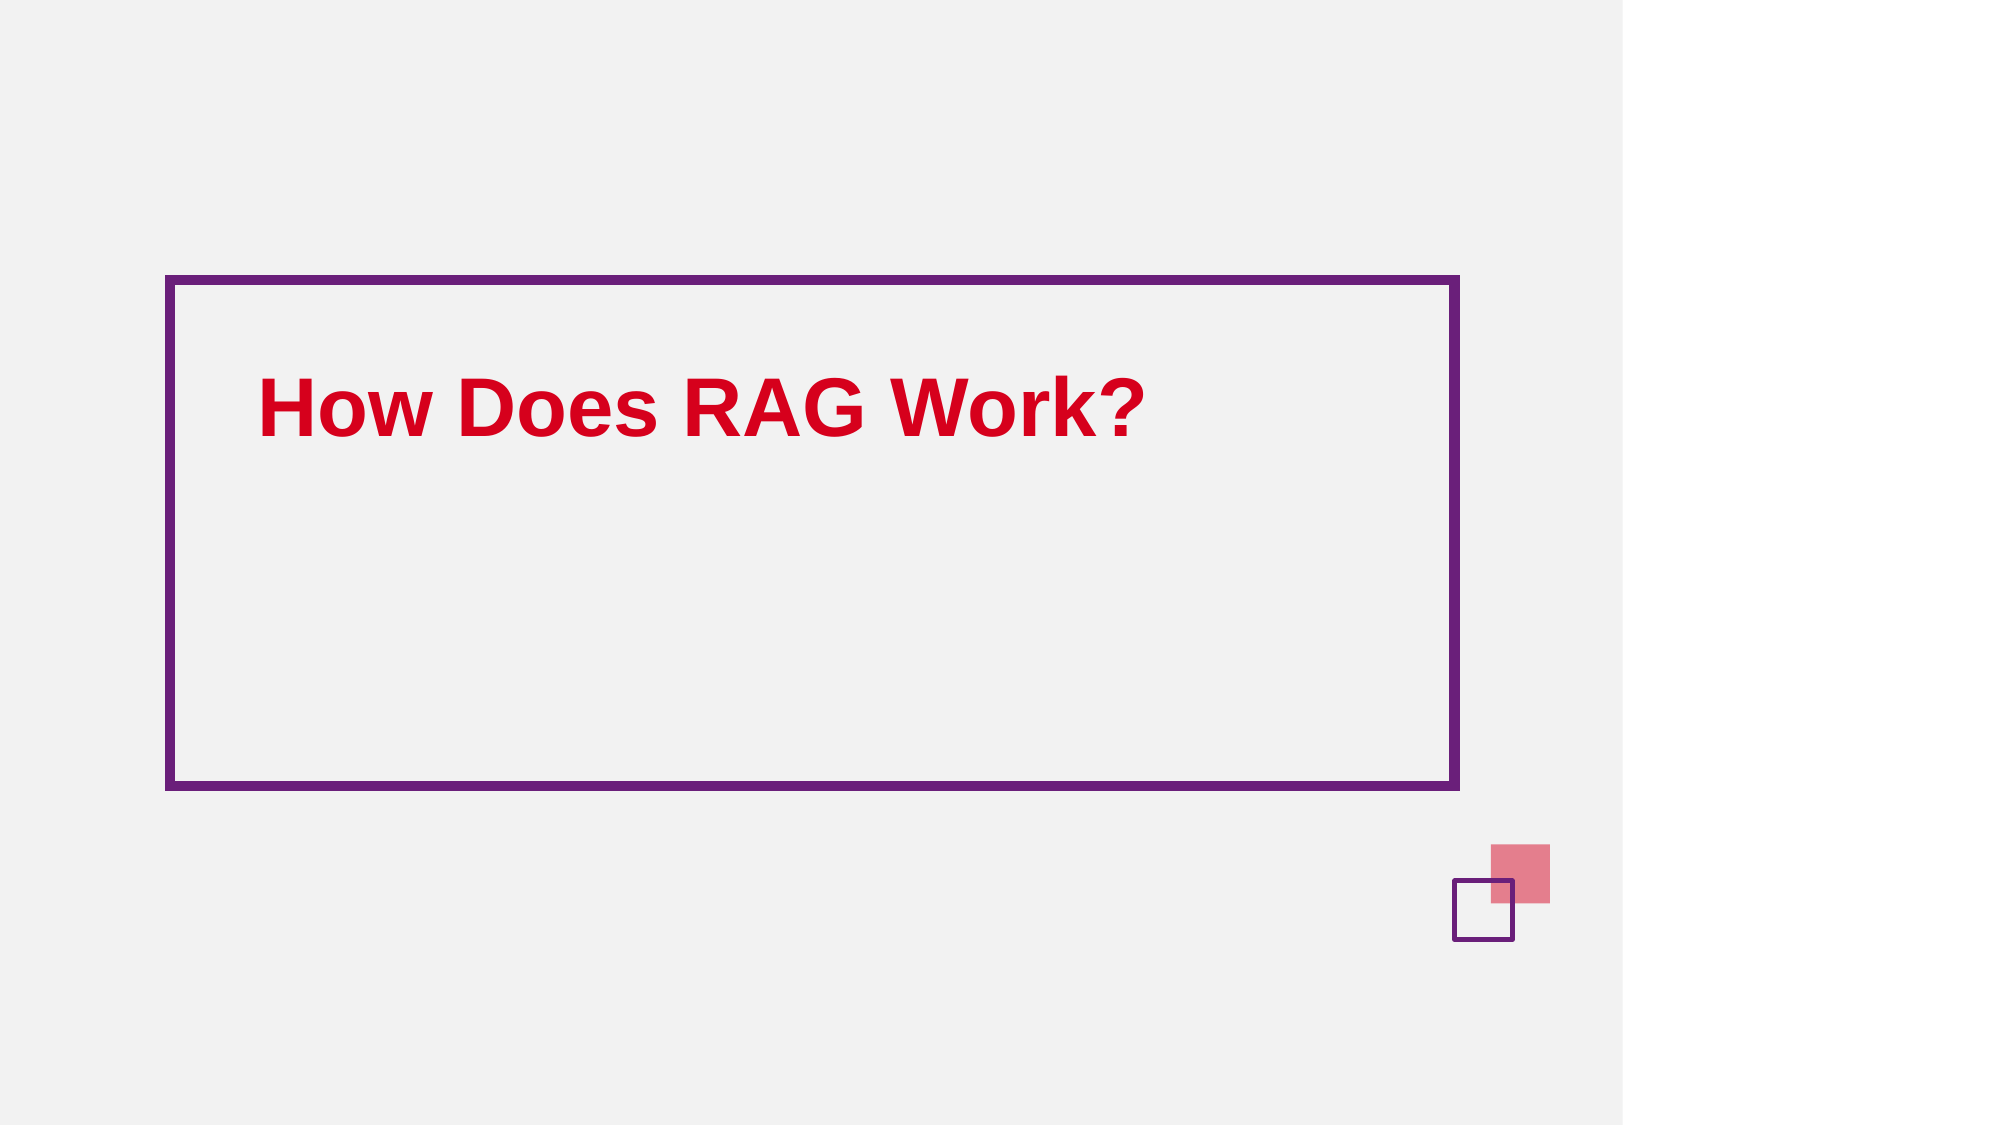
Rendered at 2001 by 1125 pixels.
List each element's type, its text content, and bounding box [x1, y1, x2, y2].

list How Does RAG Work? [242, 357, 1382, 704]
